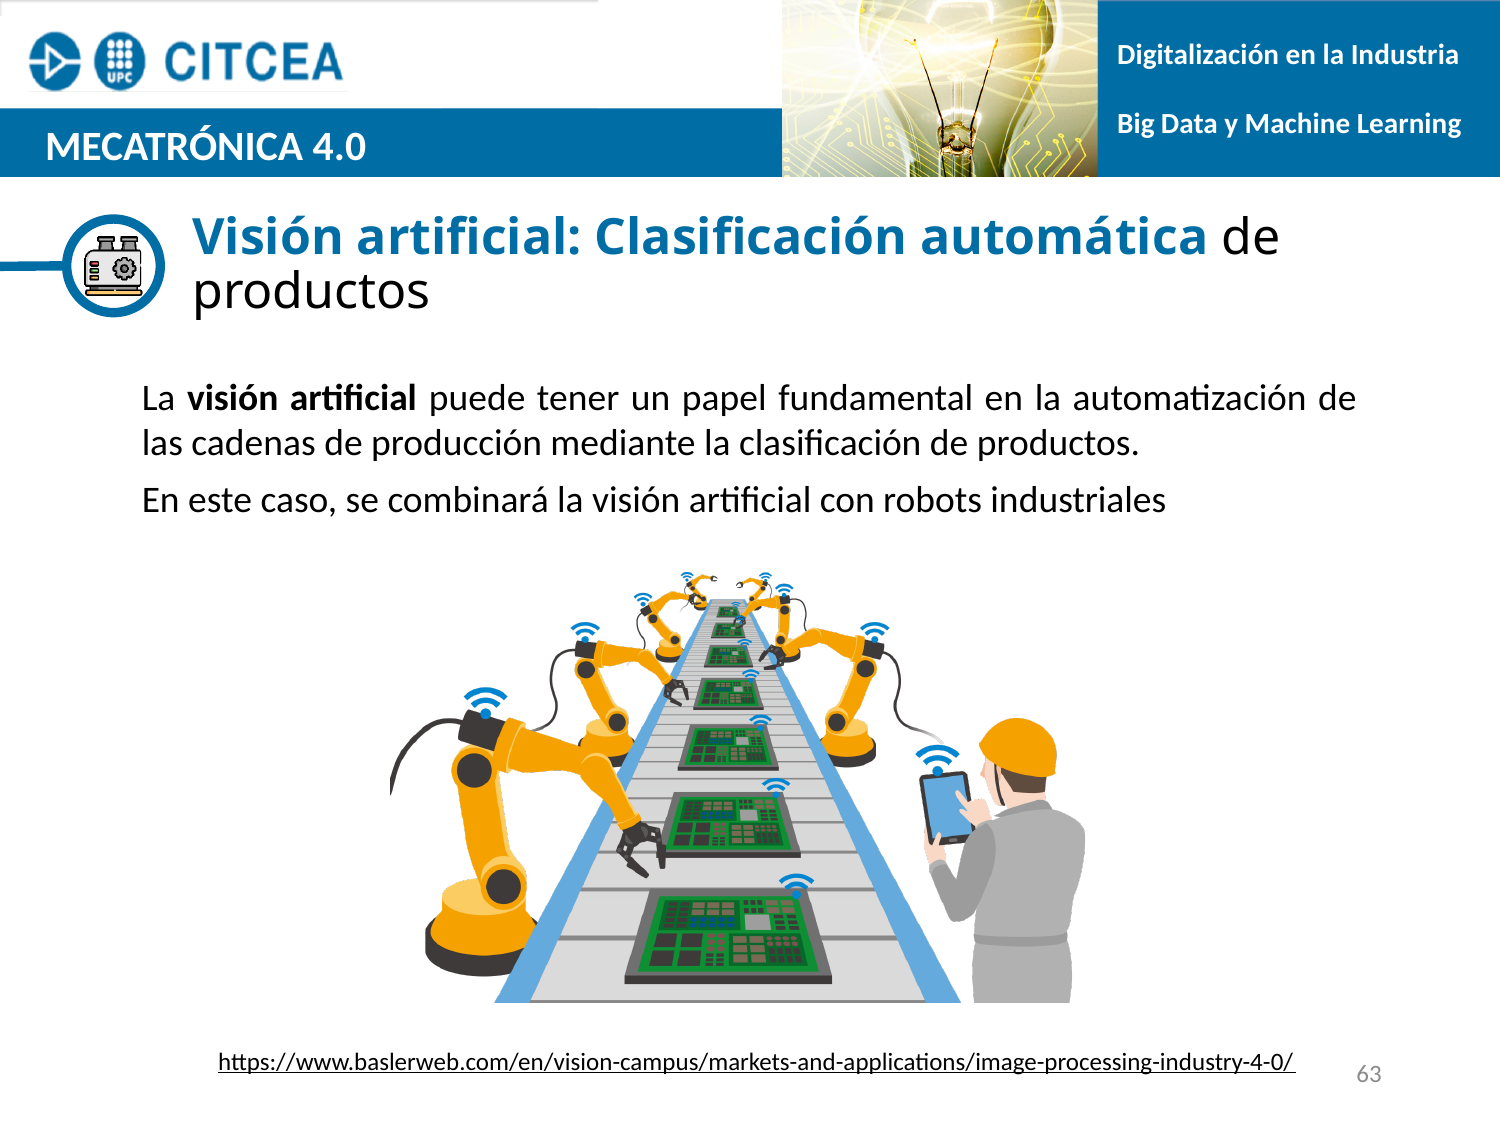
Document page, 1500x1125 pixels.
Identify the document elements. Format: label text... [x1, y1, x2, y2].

picture [0, 0, 598, 108]
picture [782, 0, 1500, 177]
title Visión artificial: Clasificación automática de productos [177, 203, 1484, 329]
text_box https://www.baslerweb.com/en/vision-campus/markets-and-applications/image-processing-industry-4-0/ [203, 1037, 1341, 1083]
text_box La visión artificial puede tener un papel fundamental en la automatización de las cadenas de producción mediante la clasificación de productos. En este caso, se combinará la visión artificial con robots industriales [127, 365, 1373, 528]
text_box [66, 218, 161, 314]
picture [83, 236, 143, 296]
slide_number 63 [1059, 1042, 1397, 1103]
picture [390, 562, 1110, 1003]
